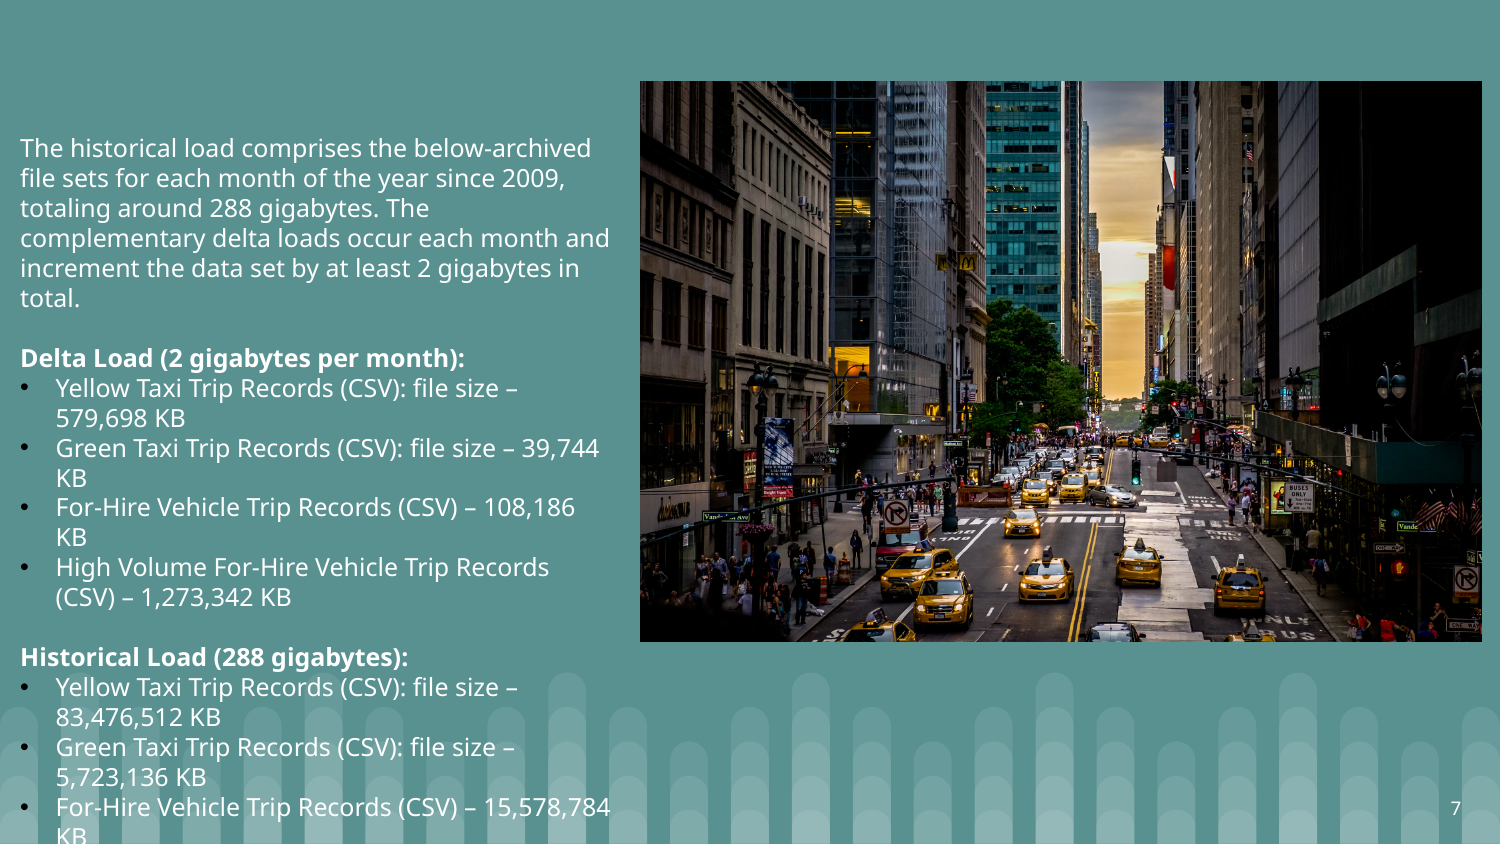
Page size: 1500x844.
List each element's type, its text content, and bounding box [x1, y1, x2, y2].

picture [640, 81, 1482, 643]
text_box The historical load comprises the below-archived file sets for each month of the year since 2009, totaling around 288 gigabytes. The complementary delta loads occur each month and increment the data set by at least 2 gigabytes in total. Delta Load (2 gigabytes per month): Yellow Taxi Trip Records (CSV): file size – 579,698 KB Green Taxi Trip Records (CSV): file size – 39,744 KB For-Hire Vehicle Trip Records (CSV) – 108,186 KB High Volume For-Hire Vehicle Trip Records (CSV) – 1,273,342 KB Historical Load (288 gigabytes): Yellow Taxi Trip Records (CSV): file size – 83,476,512 KB Green Taxi Trip Records (CSV): file size – 5,723,136 KB For-Hire Vehicle Trip Records (CSV) – 15,578,784 KB High Volume For-Hire Vehicle Trip Records (CSV) – 183,361,248 KB [5, 125, 629, 844]
slide_number 7 [1386, 777, 1477, 842]
